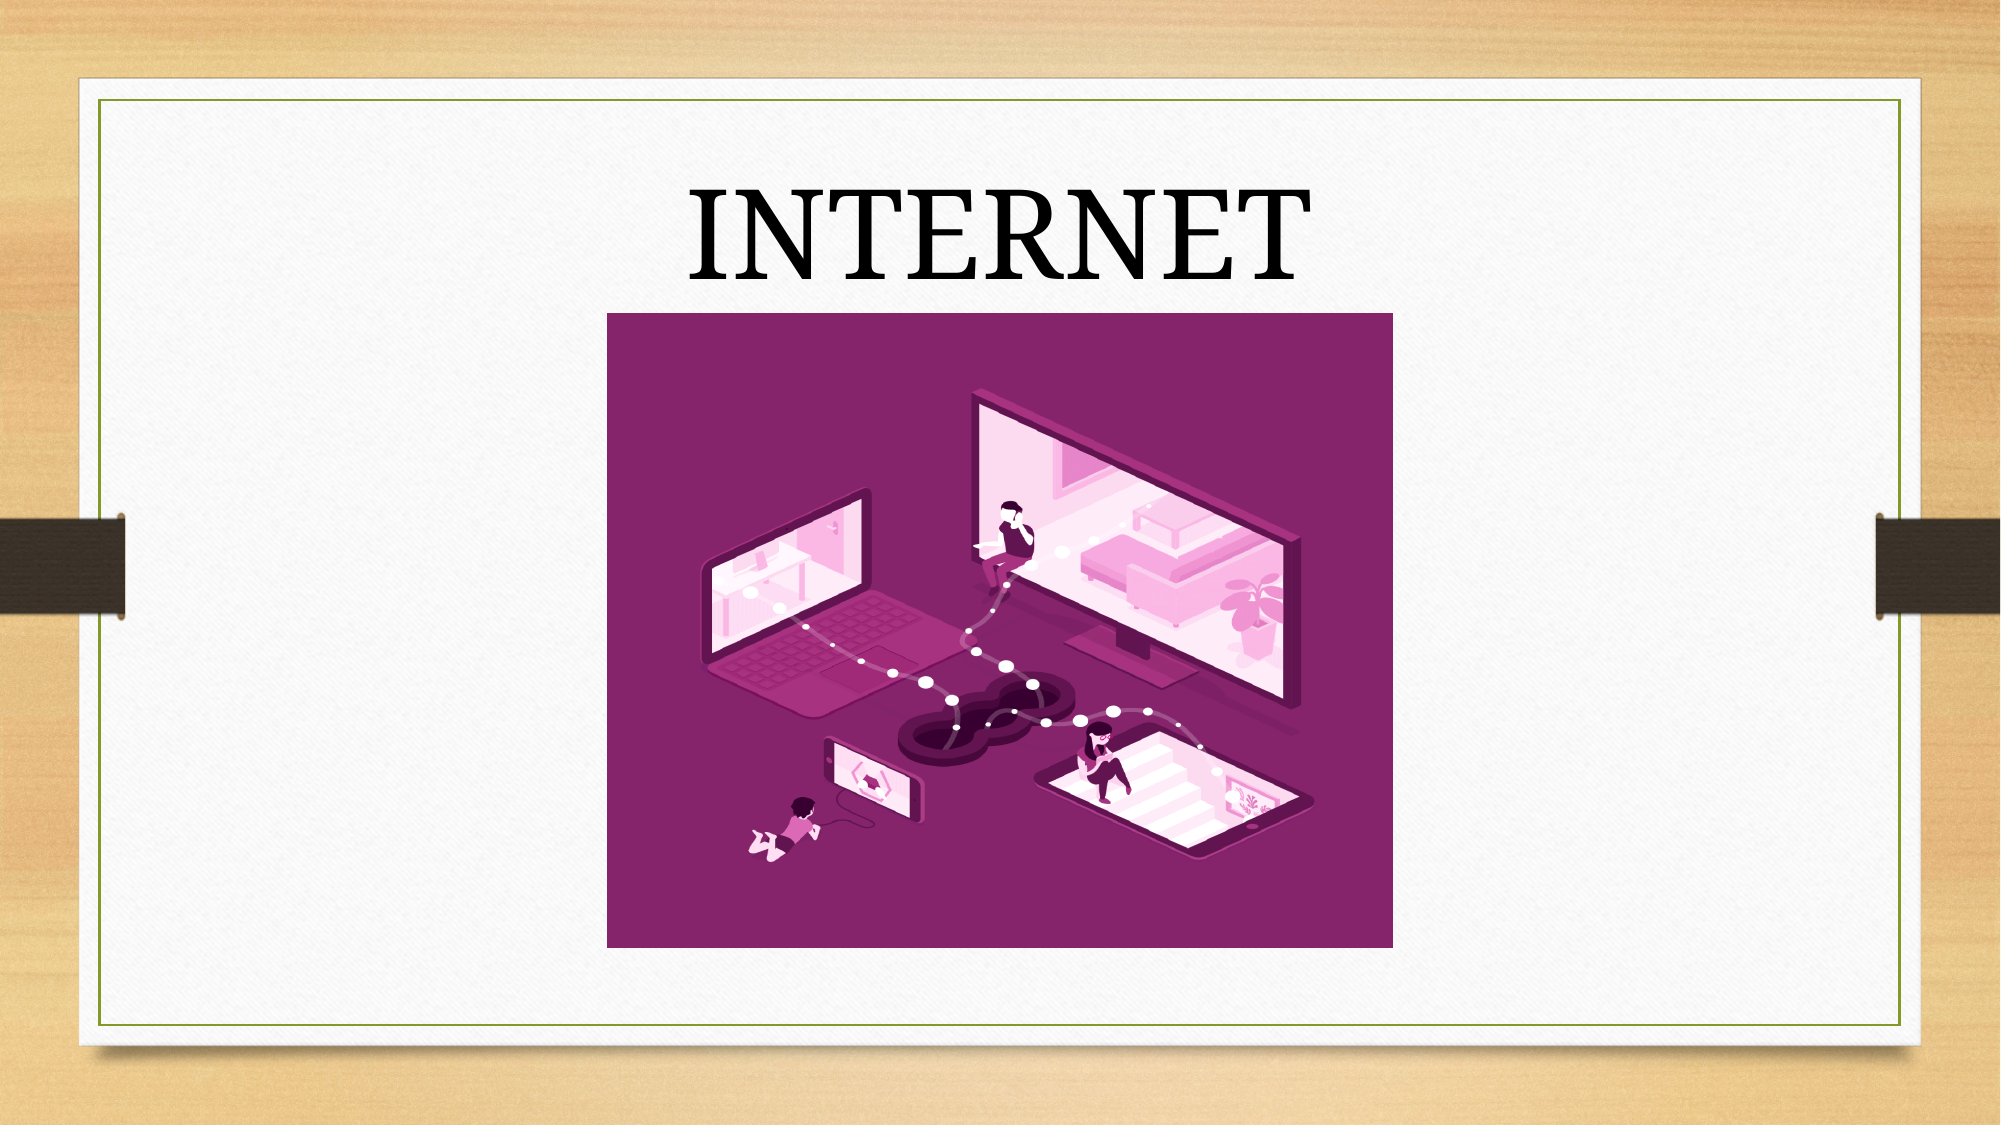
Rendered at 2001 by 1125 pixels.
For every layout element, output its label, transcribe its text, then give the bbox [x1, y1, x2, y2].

text_box INTERNET [482, 147, 1518, 312]
picture [0, 0, 2001, 1125]
